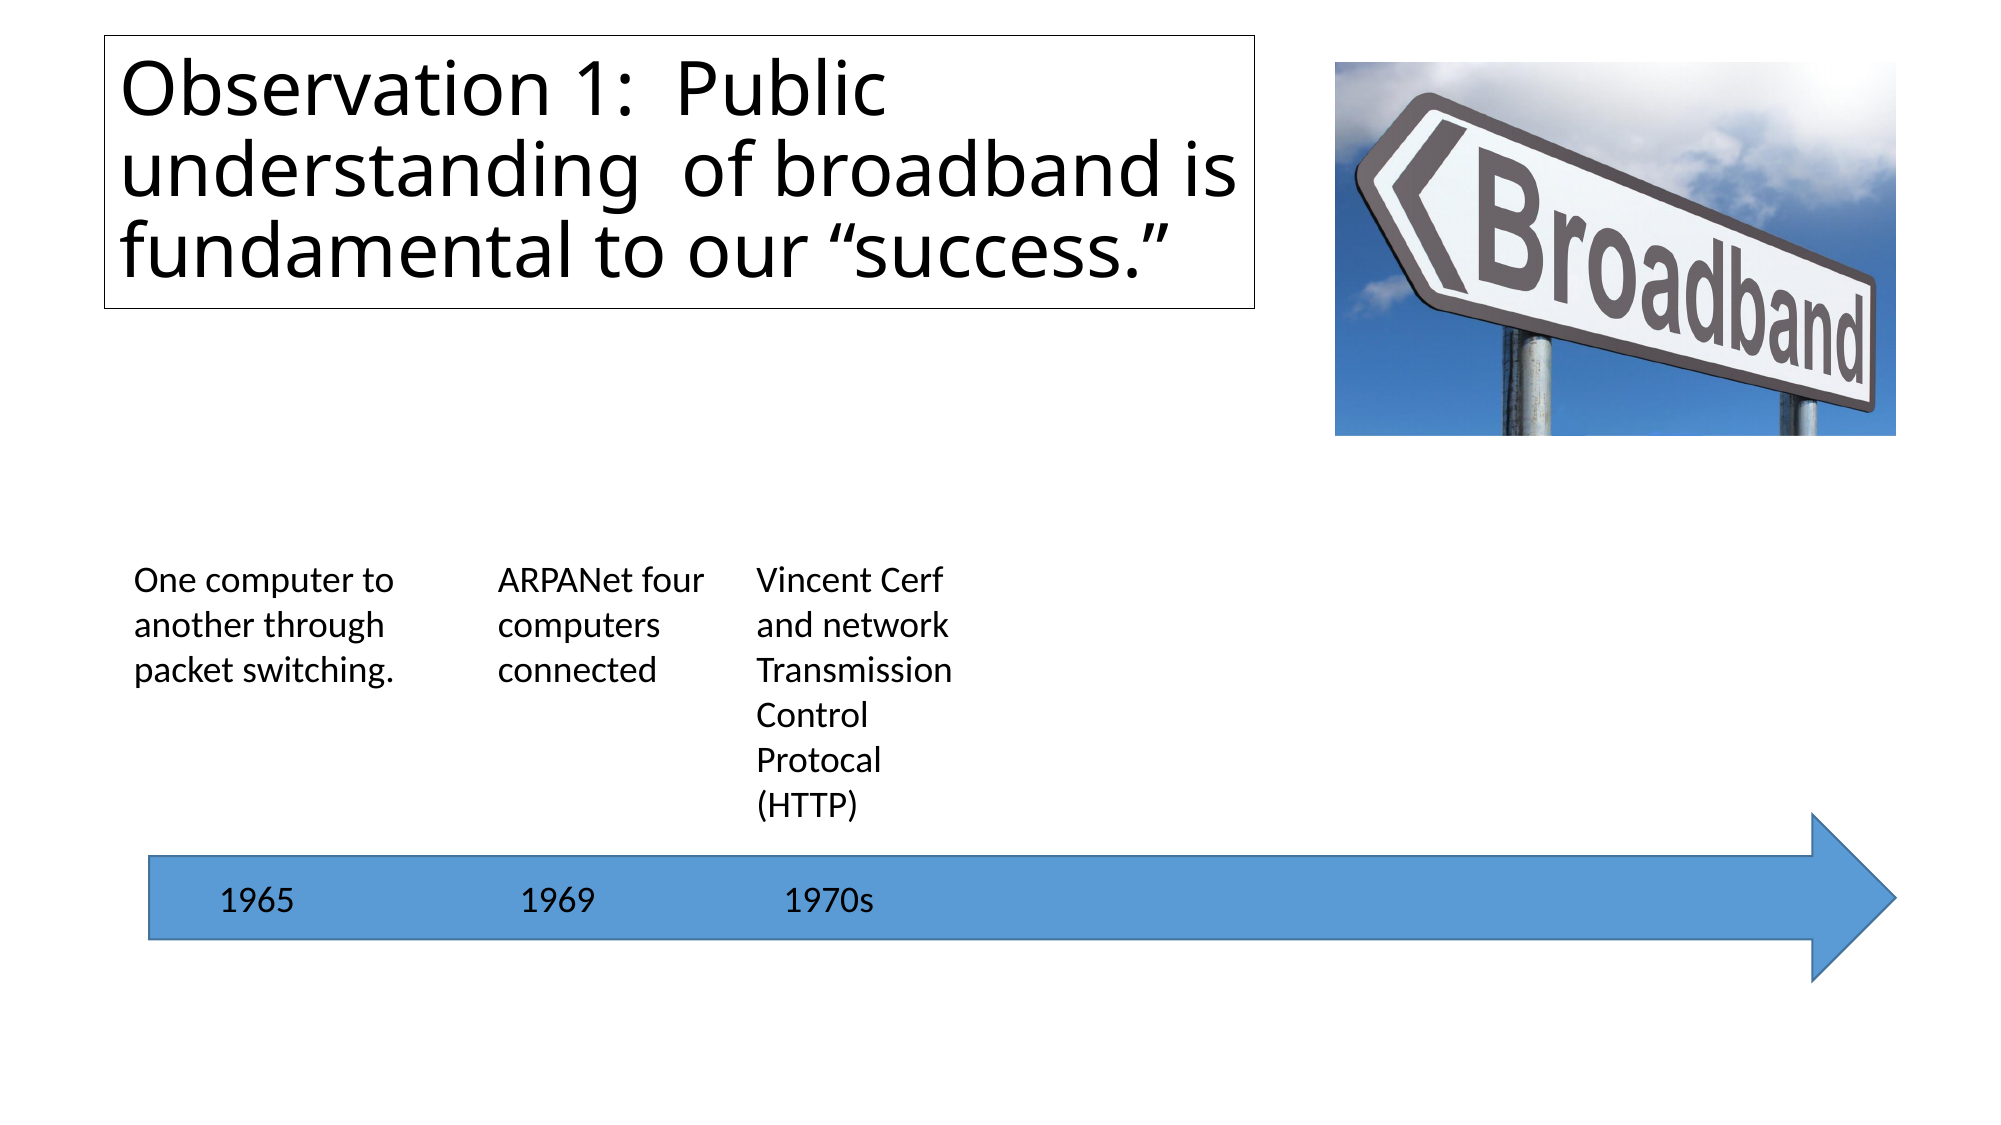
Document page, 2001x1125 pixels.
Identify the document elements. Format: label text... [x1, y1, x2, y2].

text_box 1969 [504, 867, 634, 928]
text_box 1970s [768, 867, 898, 928]
text_box Vincent Cerf and network Transmission Control Protocal (HTTP) [741, 547, 980, 833]
picture [1335, 62, 1896, 436]
text_box [148, 811, 1898, 984]
text_box 1965 [204, 867, 428, 928]
text_box One computer to another through packet switching. [118, 547, 430, 698]
text_box ARPANet four computers connected [483, 547, 741, 698]
title Observation 1: Public understanding of broadband is fundamental to our “success.” [104, 35, 1255, 309]
